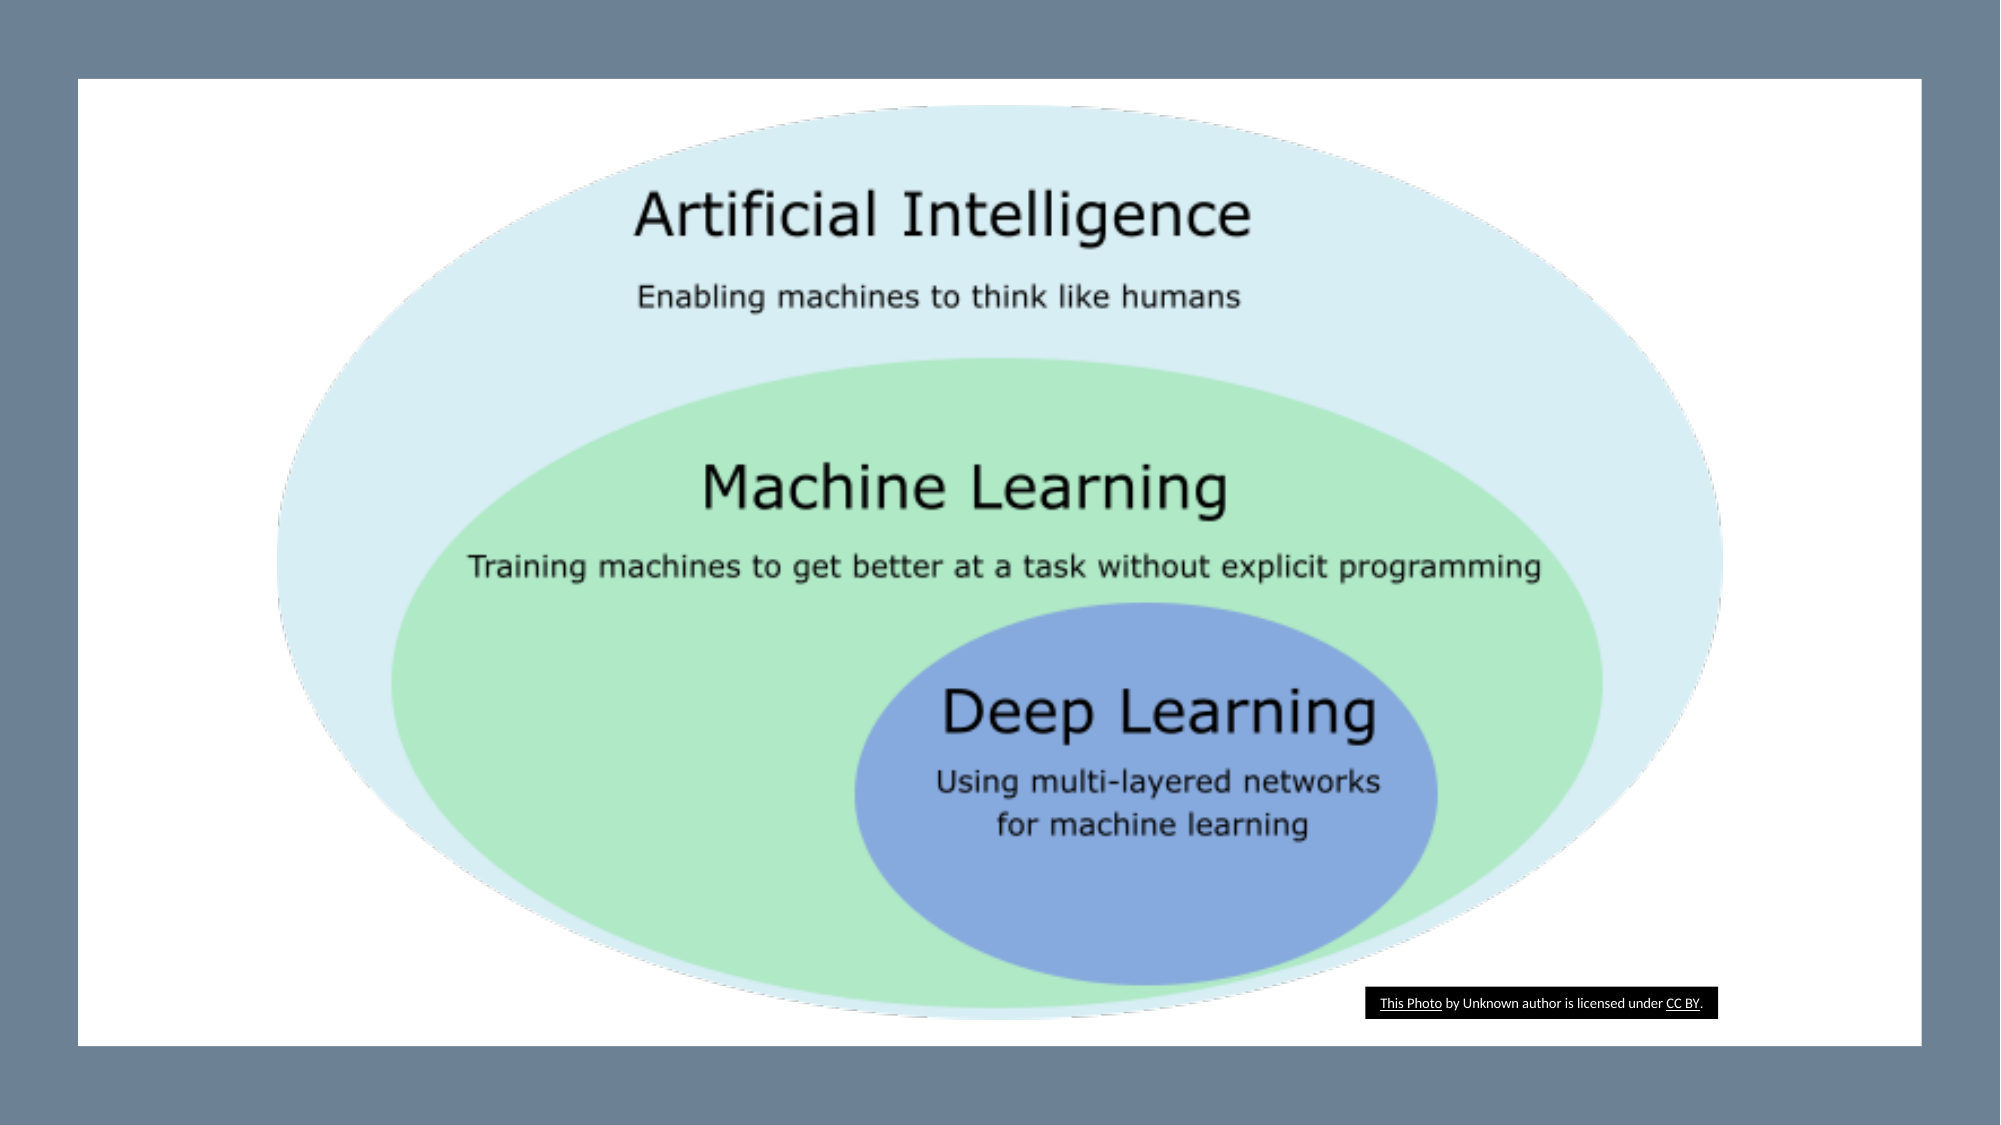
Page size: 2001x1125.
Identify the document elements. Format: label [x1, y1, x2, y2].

text_box [0, 0, 2000, 1125]
text_box [77, 78, 1923, 1047]
list [277, 105, 1723, 1020]
